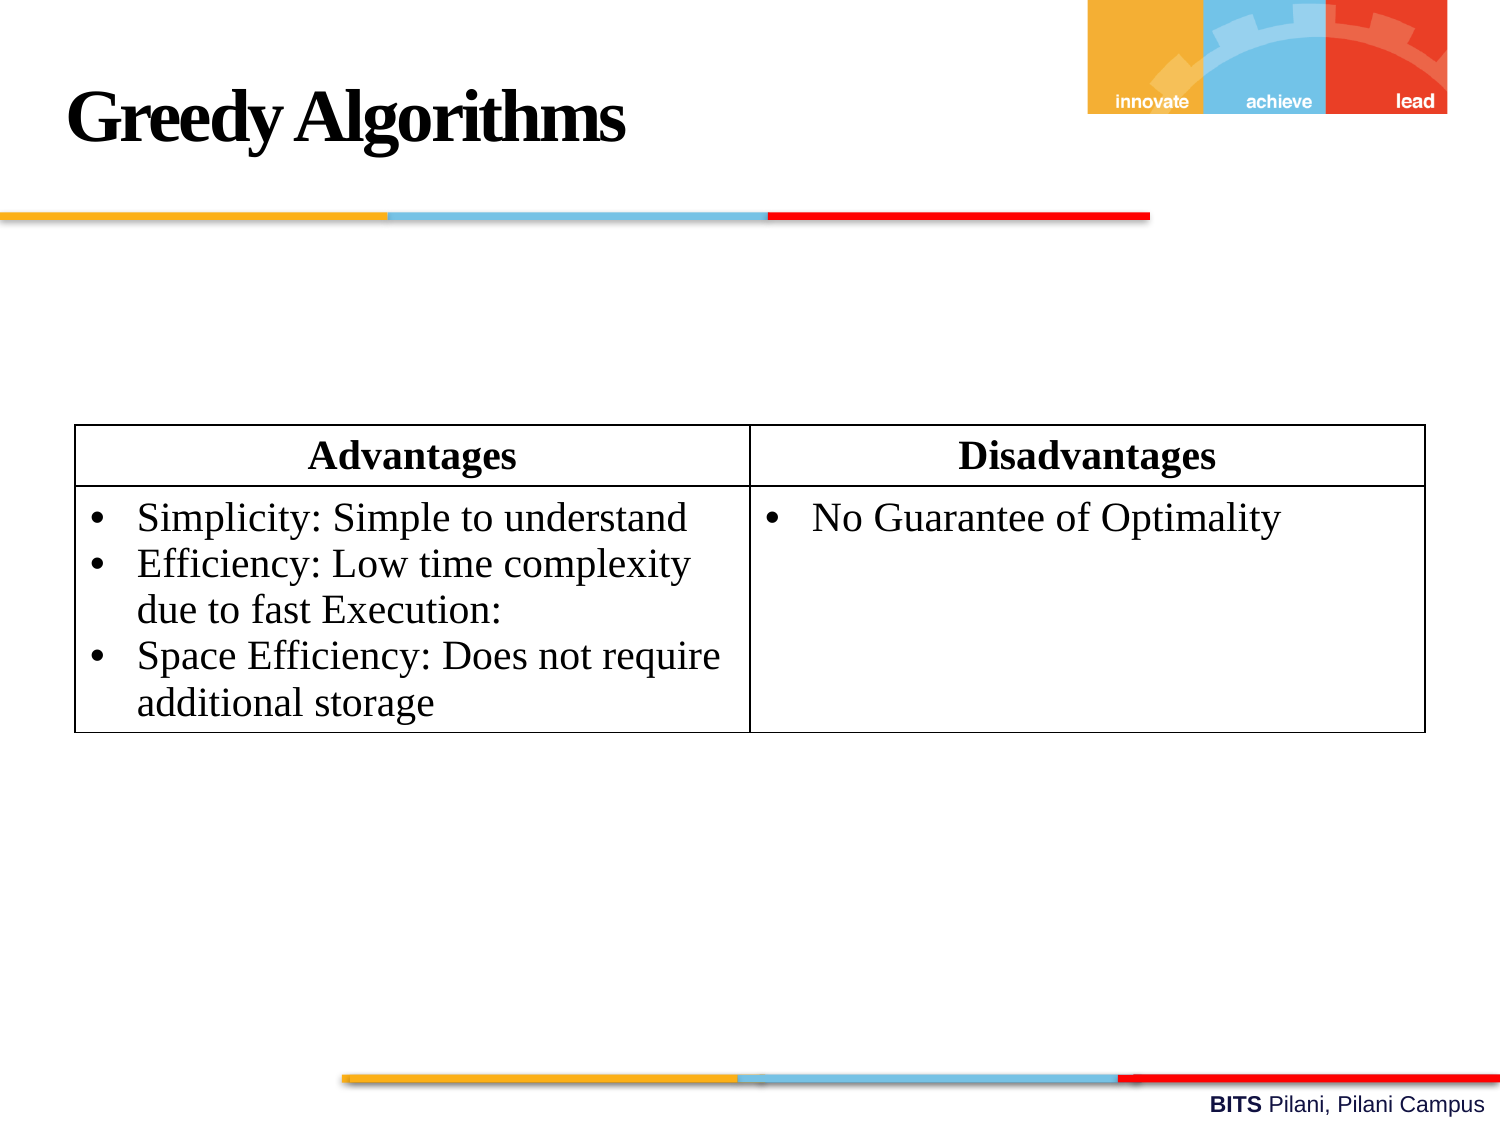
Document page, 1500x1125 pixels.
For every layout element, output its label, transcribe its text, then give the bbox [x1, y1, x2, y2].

list Greedy Algorithms [50, 24, 1088, 213]
picture [1087, 0, 1448, 114]
table_header Advantages [76, 426, 749, 485]
table_header Disadvantages [751, 426, 1424, 485]
table_cell Simplicity: Simple to understand Efficiency: Low time complexity due to fast Execution: Space Efficiency: Does not require additional storage [76, 487, 749, 732]
table_cell No Guarantee of Optimality [751, 487, 1424, 732]
